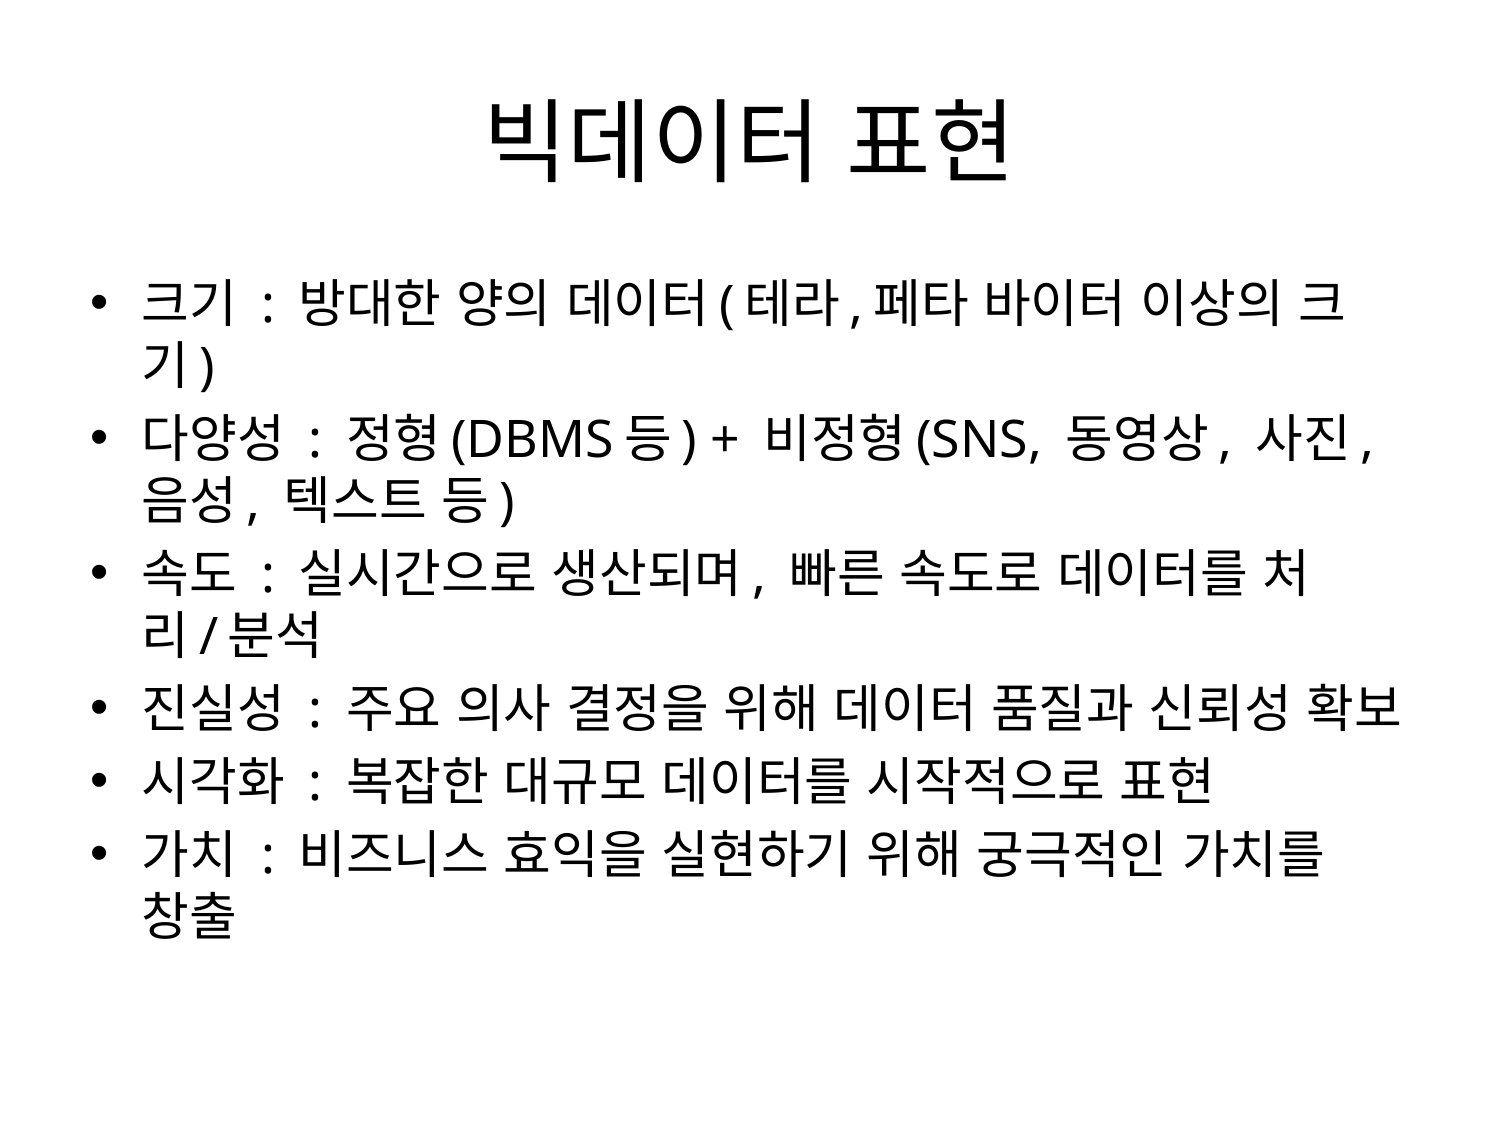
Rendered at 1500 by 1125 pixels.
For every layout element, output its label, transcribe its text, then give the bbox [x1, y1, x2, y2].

title 빅데이터 표현 [75, 45, 1425, 233]
list 크기 : 방대한 양의 데이터(테라,페타 바이터 이상의 크기) 다양성 : 정형(DBMS등) + 비정형(SNS, 동영상, 사진, 음성, 텍스트 등) 속도 : 실시간으로 생산되며, 빠른 속도로 데이터를 처리/분석 진실성 : 주요 의사 결정을 위해 데이터 품질과 신뢰성 확보 시각화 : 복잡한 대규모 데이터를 시작적으로 표현 가치 : 비즈니스 효익을 실현하기 위해 궁극적인 가치를 창출 [75, 262, 1425, 1005]
